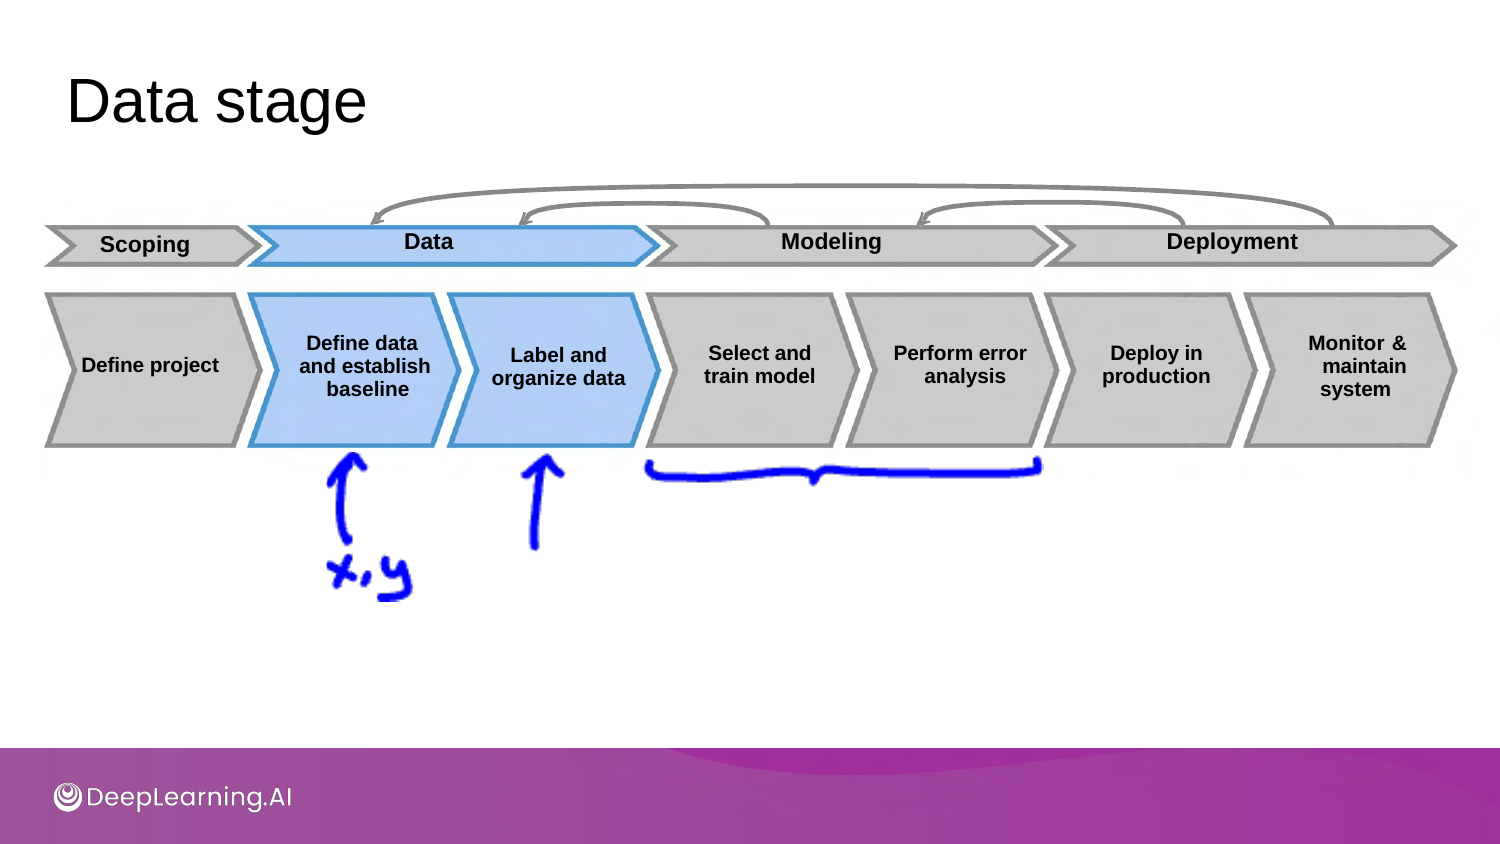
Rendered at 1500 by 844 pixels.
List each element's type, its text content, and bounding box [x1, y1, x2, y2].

text_box Monitor & maintain system [1339, 327, 1408, 401]
text_box [1339, 201, 1500, 476]
text_box Data stage [64, 58, 371, 136]
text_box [0, 748, 1500, 844]
text_box [41, 201, 321, 476]
text_box Define data and establish baseline [295, 327, 321, 401]
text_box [326, 183, 1335, 602]
text_box Define project [79, 349, 223, 377]
text_box Scoping [97, 227, 193, 257]
